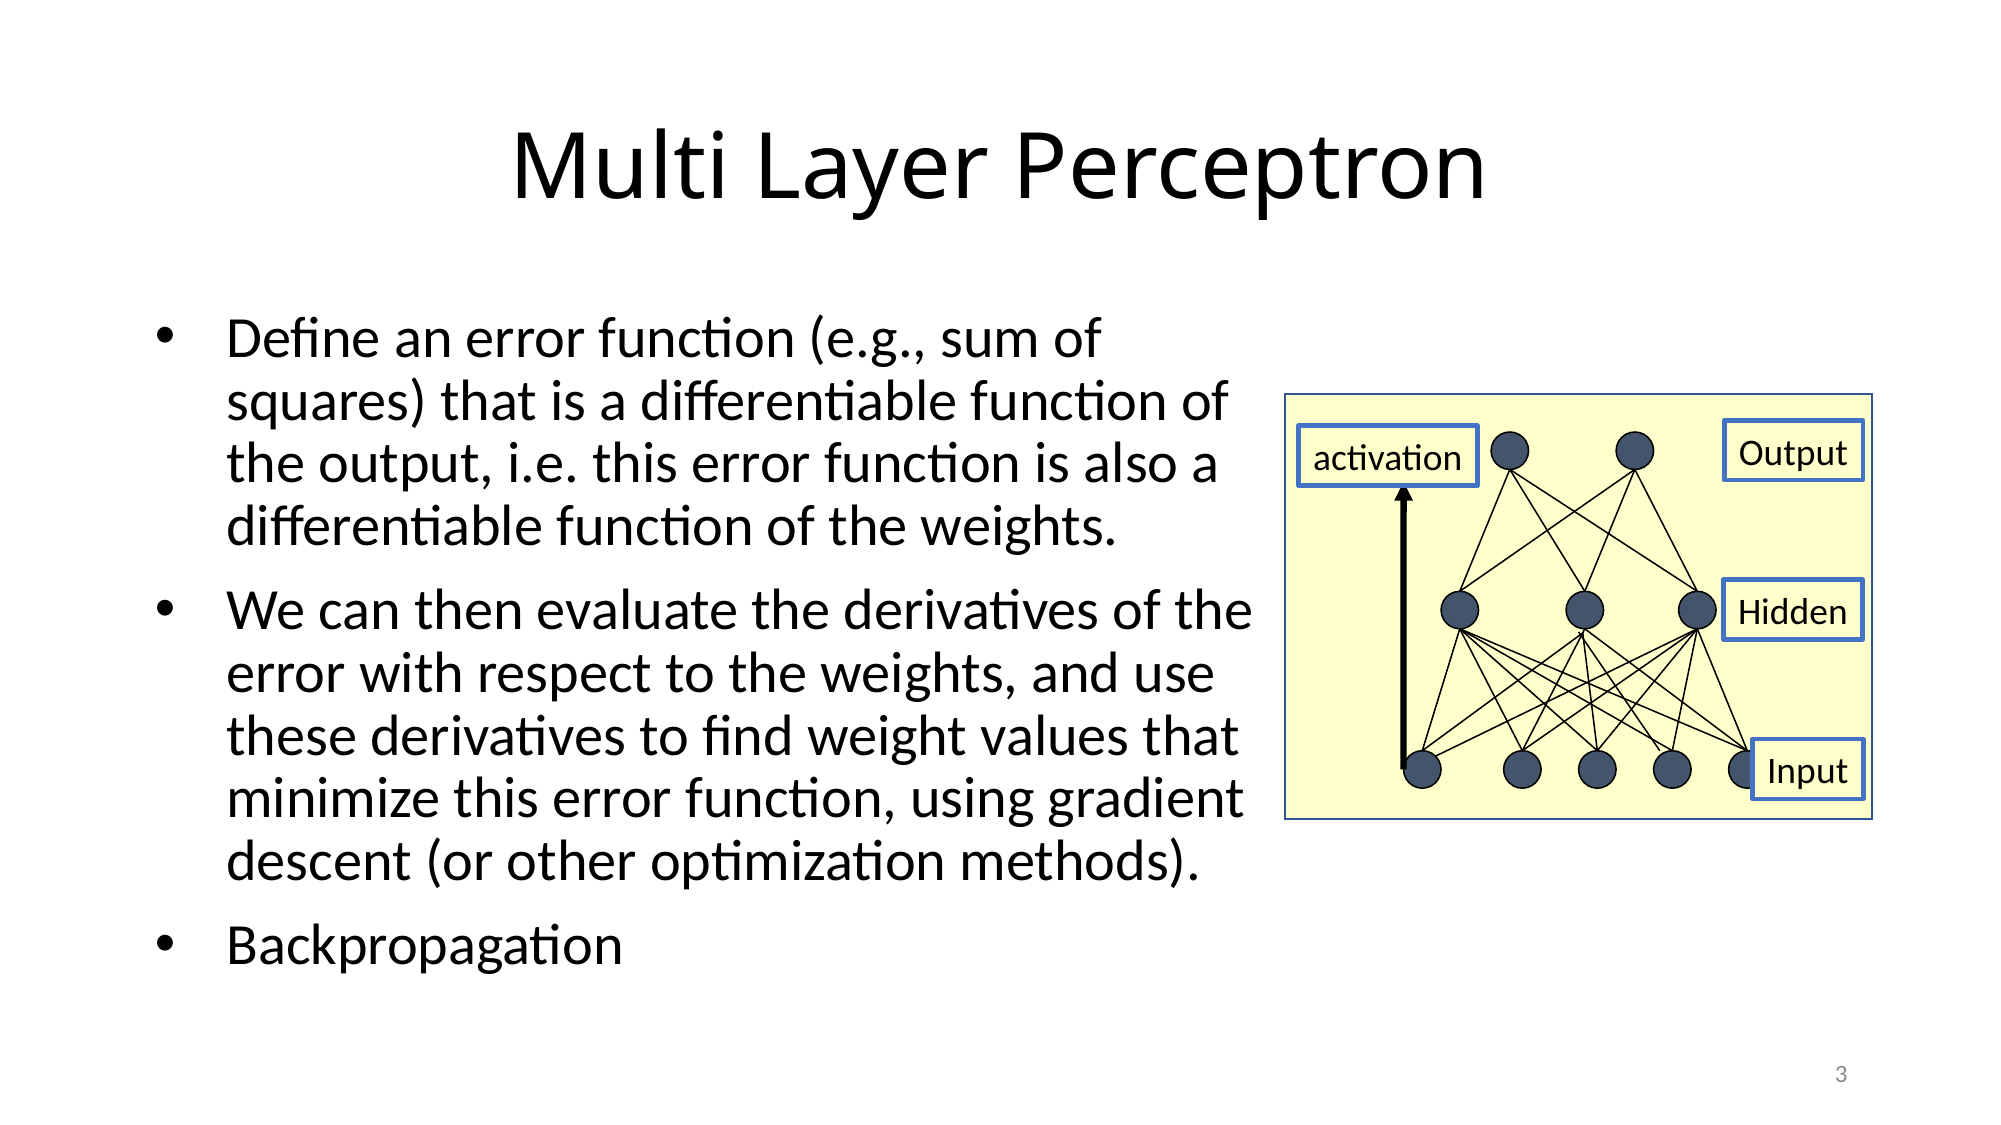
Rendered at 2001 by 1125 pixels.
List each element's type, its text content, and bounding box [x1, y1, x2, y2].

title Multi Layer Perceptron [137, 59, 1863, 278]
list Define an error function (e.g., sum of squares) that is a differentiable function of the output, i.e. this error function is also a differentiable function of the weights. We can then evaluate the derivatives of the error with respect to the weights, and use these derivatives to find weight values that minimize this error function, using gradient descent (or other optimization methods). Backpropagation [137, 299, 1285, 1014]
slide_number 3 [1412, 1042, 1863, 1103]
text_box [1284, 394, 1873, 820]
